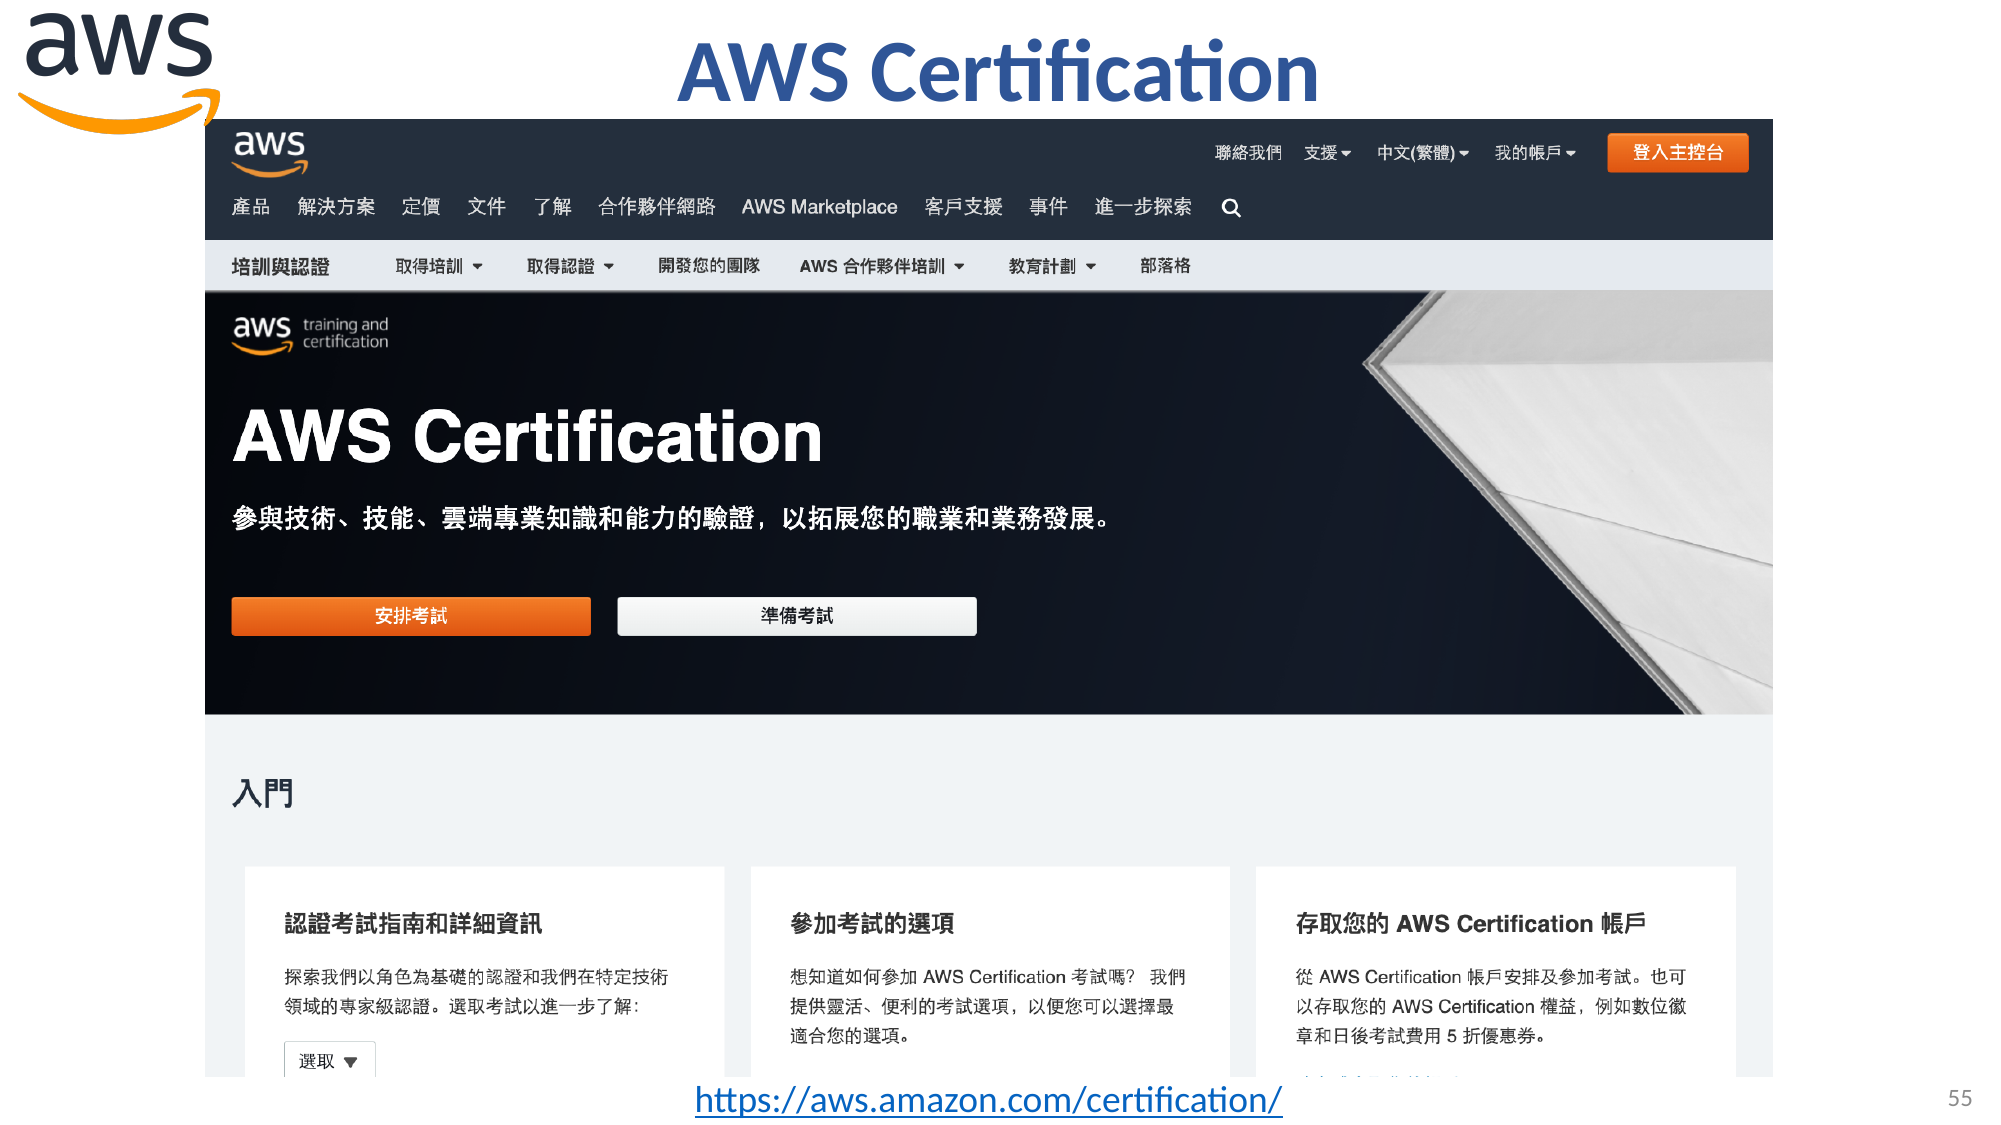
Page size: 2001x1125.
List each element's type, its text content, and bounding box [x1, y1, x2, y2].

text_box https://aws.amazon.com/certification/ [679, 1077, 1298, 1125]
slide_number 55 [1830, 1076, 1989, 1116]
title AWS Certification [337, 5, 1663, 119]
picture [17, 12, 1773, 1077]
